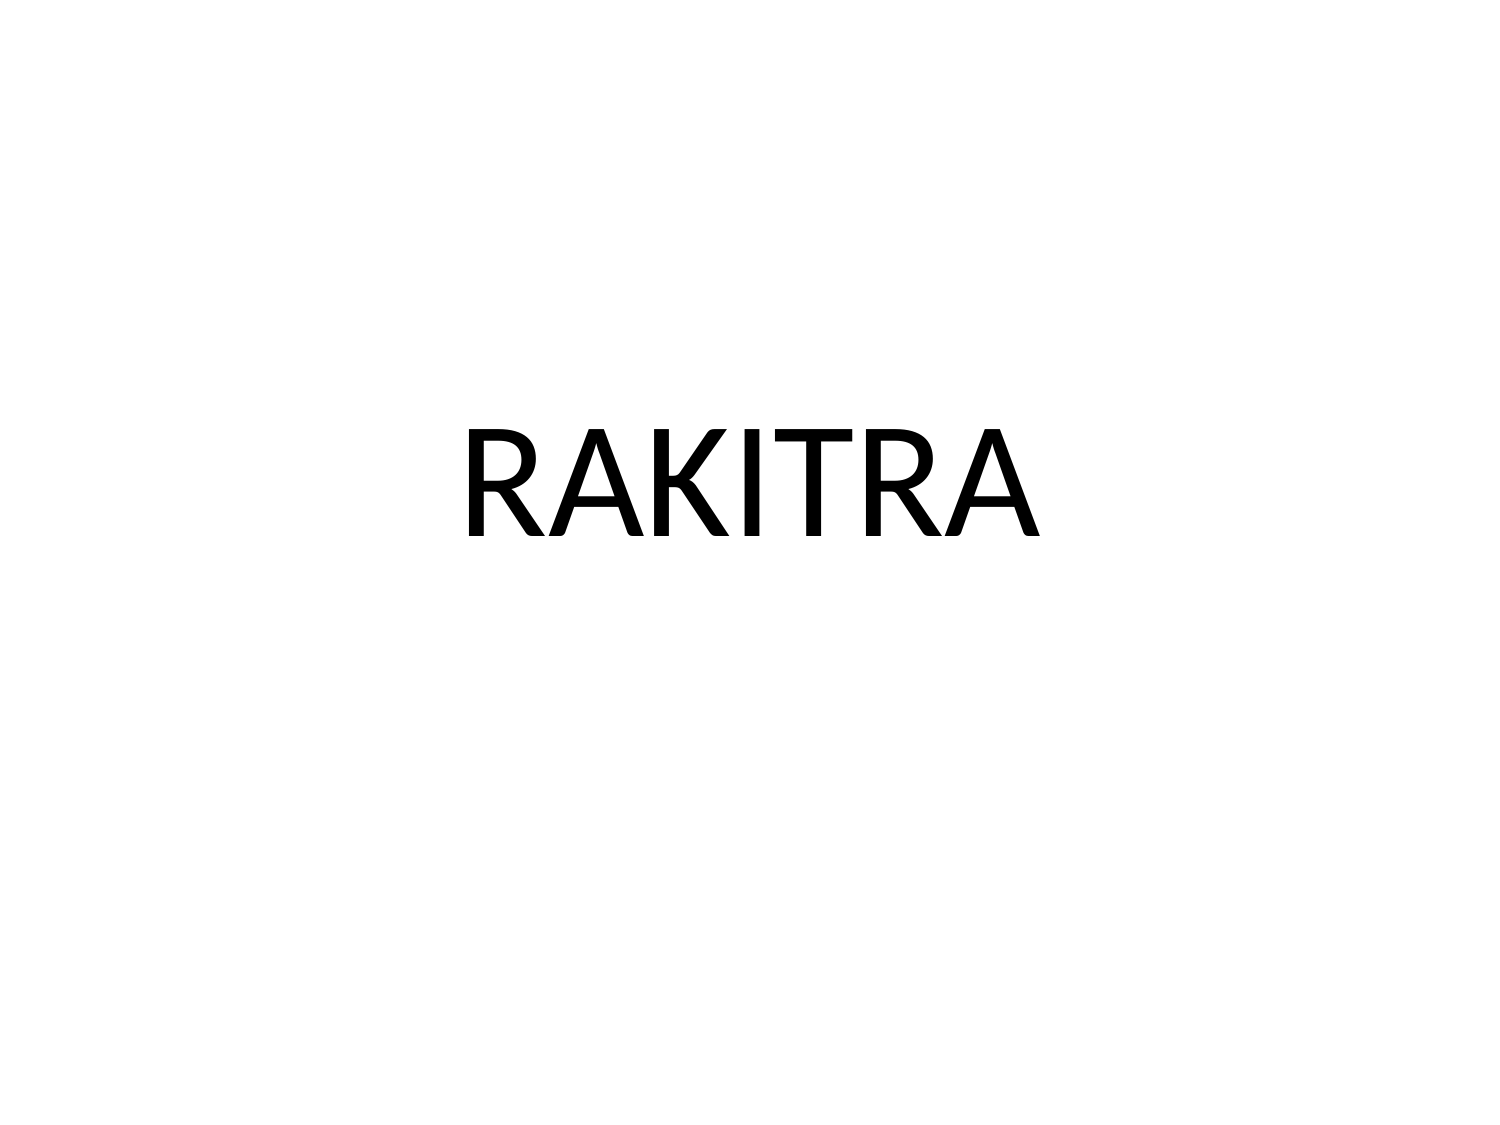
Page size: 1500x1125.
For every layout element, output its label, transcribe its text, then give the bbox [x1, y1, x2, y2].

title RAKITRA [112, 349, 1388, 591]
